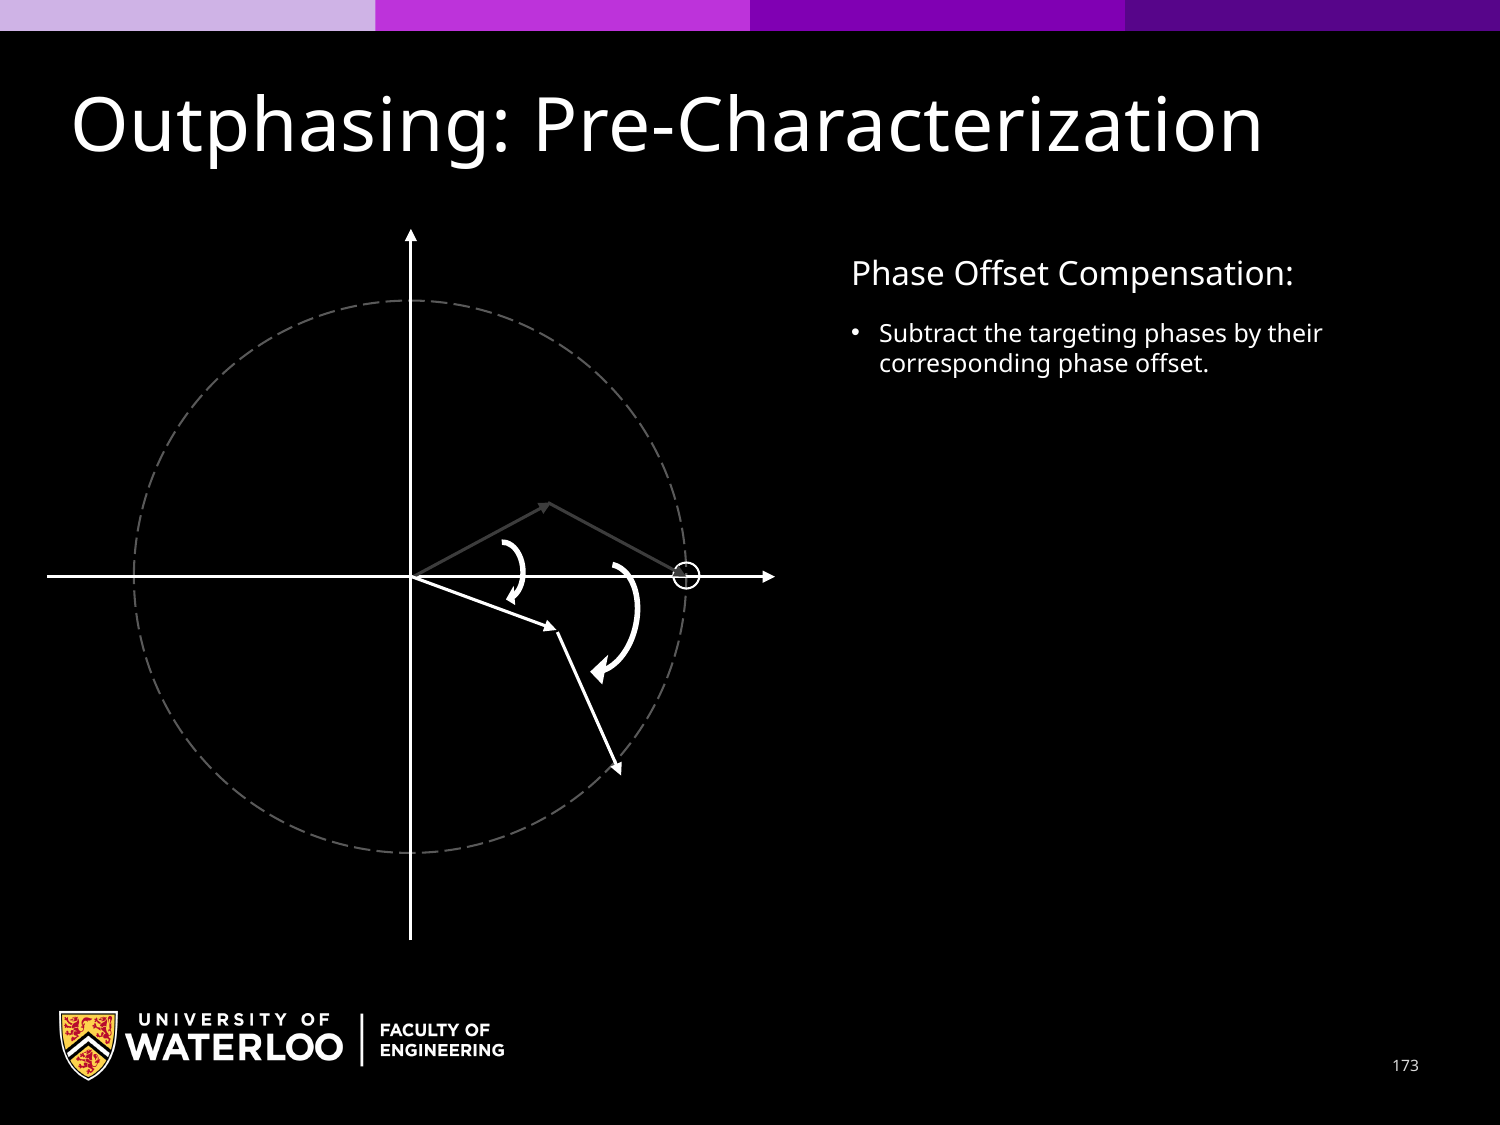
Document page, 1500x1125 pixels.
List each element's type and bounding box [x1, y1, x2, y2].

picture [0, 966, 563, 1125]
text_box [132, 578, 409, 854]
slide_number [1371, 1046, 1440, 1088]
text_box [132, 299, 409, 575]
text_box [46, 228, 776, 941]
text_box [70, 75, 1372, 174]
text_box [836, 245, 1465, 385]
